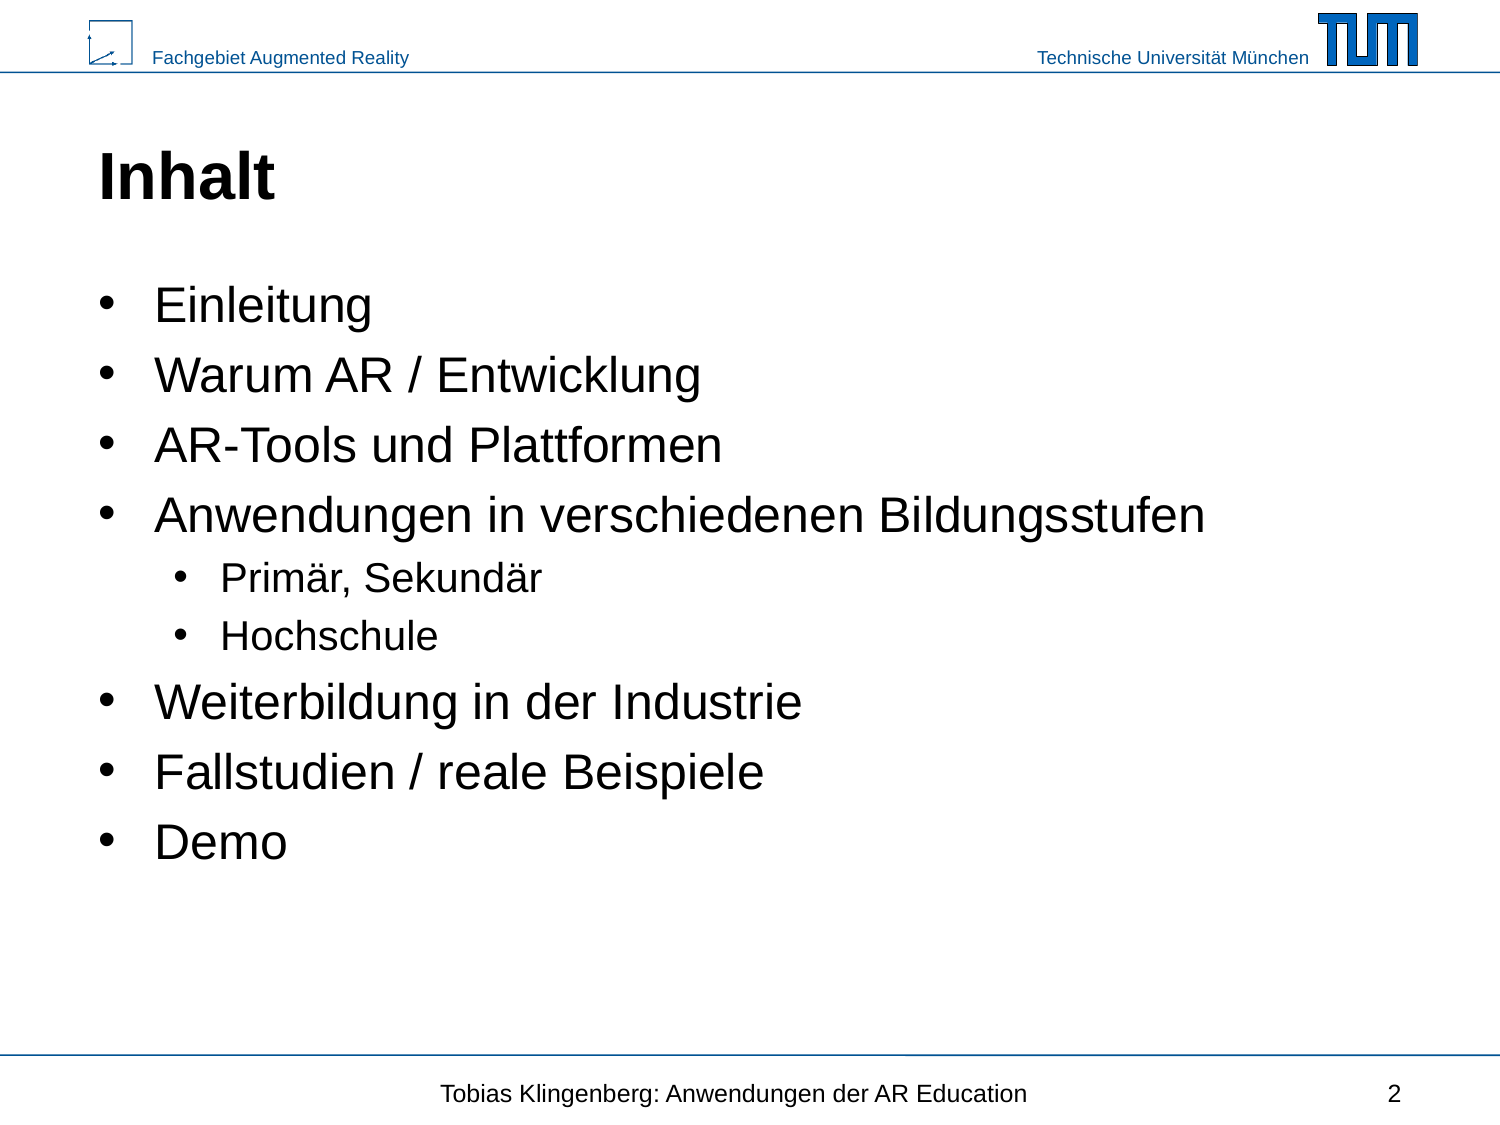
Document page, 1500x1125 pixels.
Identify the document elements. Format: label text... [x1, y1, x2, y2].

footer Tobias Klingenberg: Anwendungen der AR Education [424, 1067, 1103, 1118]
slide_number 2 [1103, 1067, 1417, 1118]
title Inhalt [83, 120, 1417, 221]
list Einleitung Warum AR / Entwicklung AR-Tools und Plattformen Anwendungen in verschiedenen Bildungsstufen Primär, Sekundär Hochschule Weiterbildung in der Industrie Fallstudien / reale Beispiele Demo [83, 264, 1417, 1013]
picture [83, 14, 136, 68]
